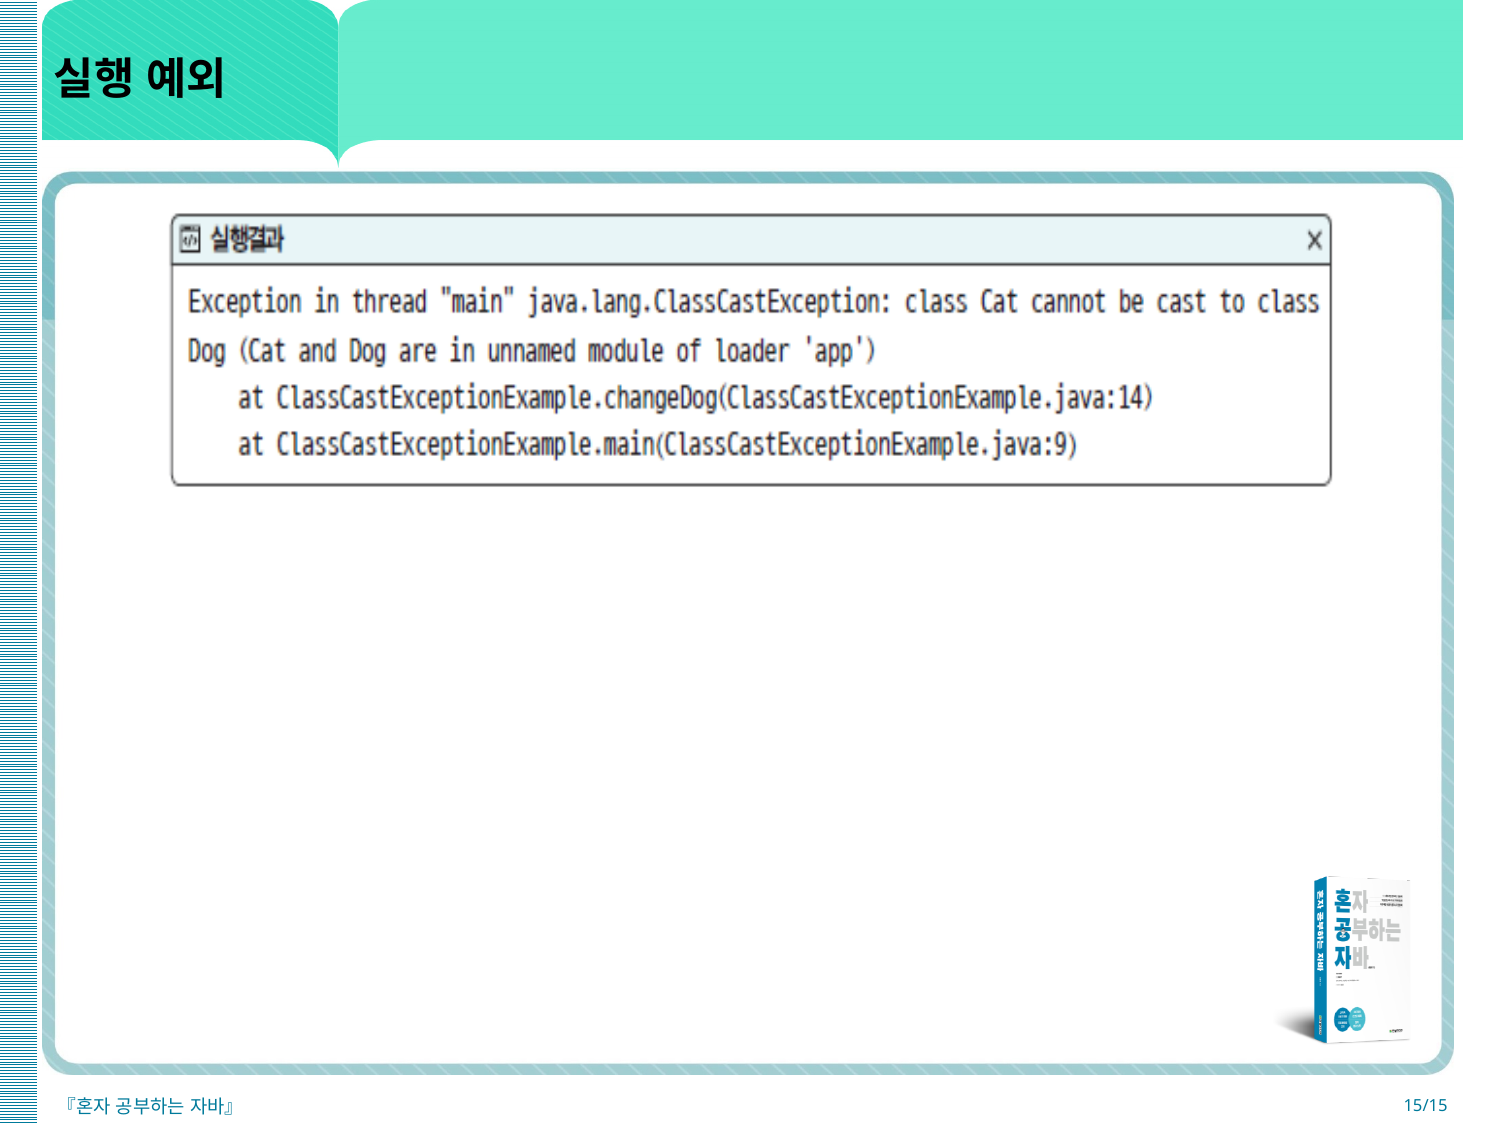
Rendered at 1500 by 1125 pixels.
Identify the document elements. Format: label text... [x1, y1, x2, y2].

picture [162, 199, 1341, 501]
picture [116, 1102, 131, 1107]
title 실행 예외 [39, 42, 1280, 138]
list [37, 187, 1463, 1091]
picture [42, 0, 1463, 187]
picture [68, 1097, 75, 1110]
picture [1243, 797, 1488, 1122]
picture [225, 1102, 232, 1115]
